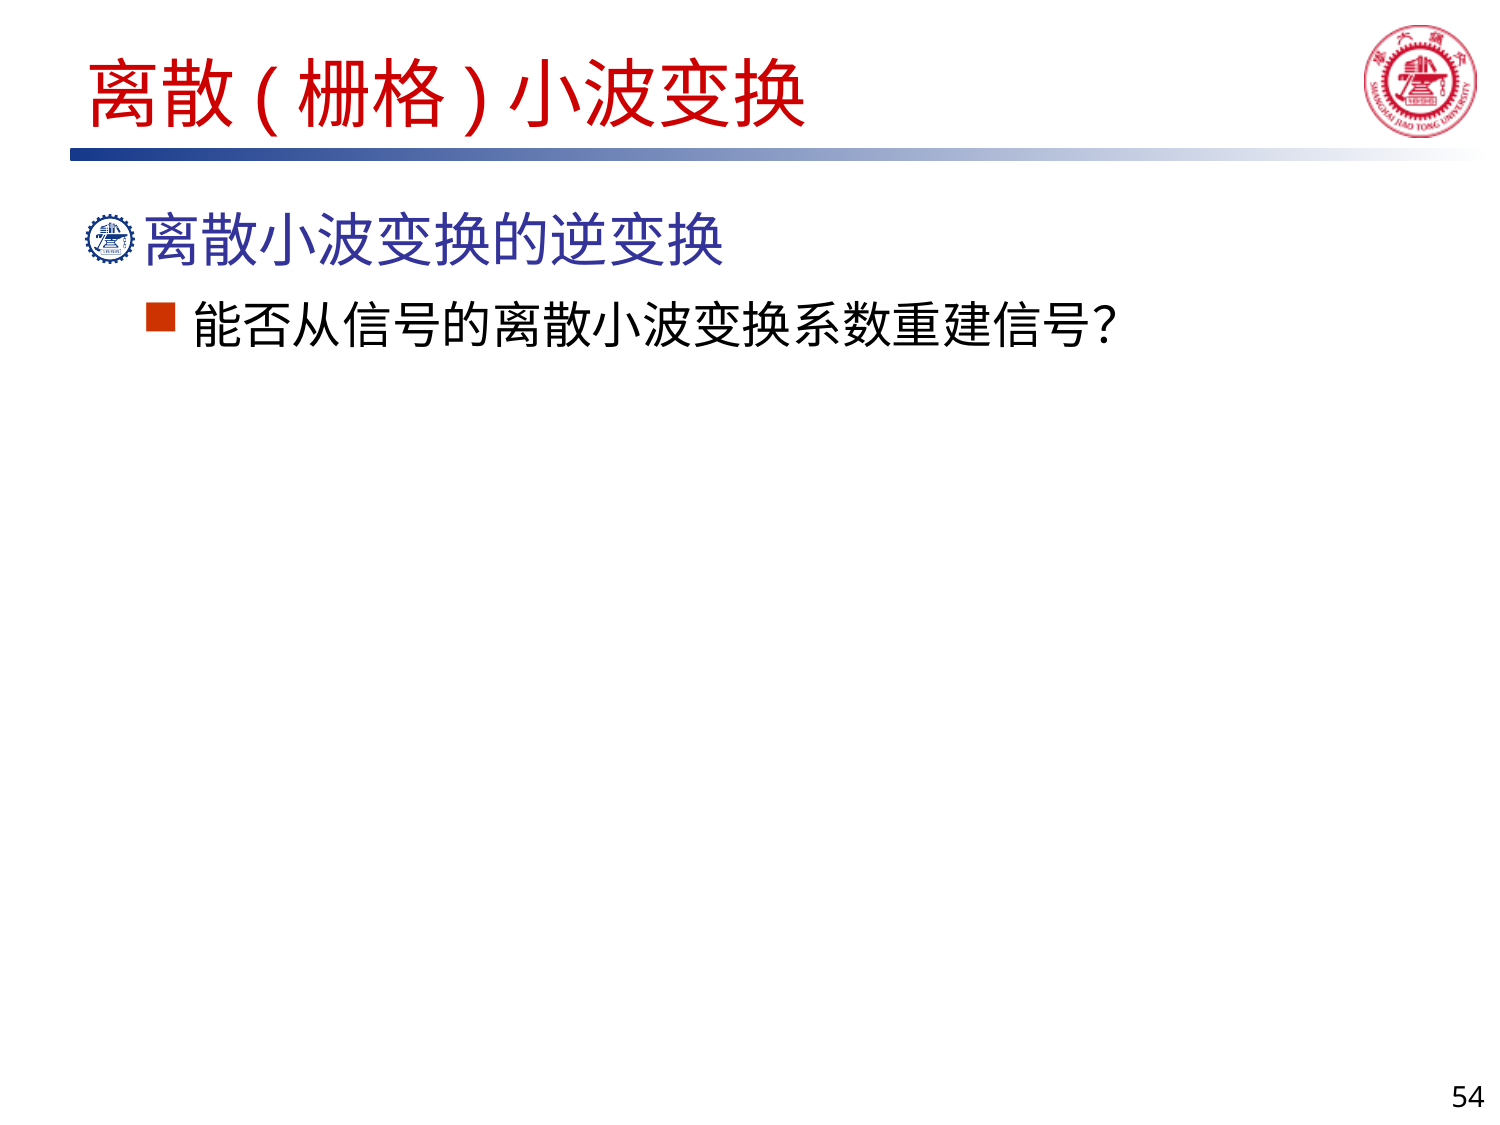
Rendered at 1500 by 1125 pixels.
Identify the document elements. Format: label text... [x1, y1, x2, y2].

picture [1364, 25, 1477, 138]
slide_number 54 [1370, 1070, 1500, 1125]
picture [85, 214, 135, 264]
title 离散(栅格)小波变换 [70, 31, 1164, 144]
